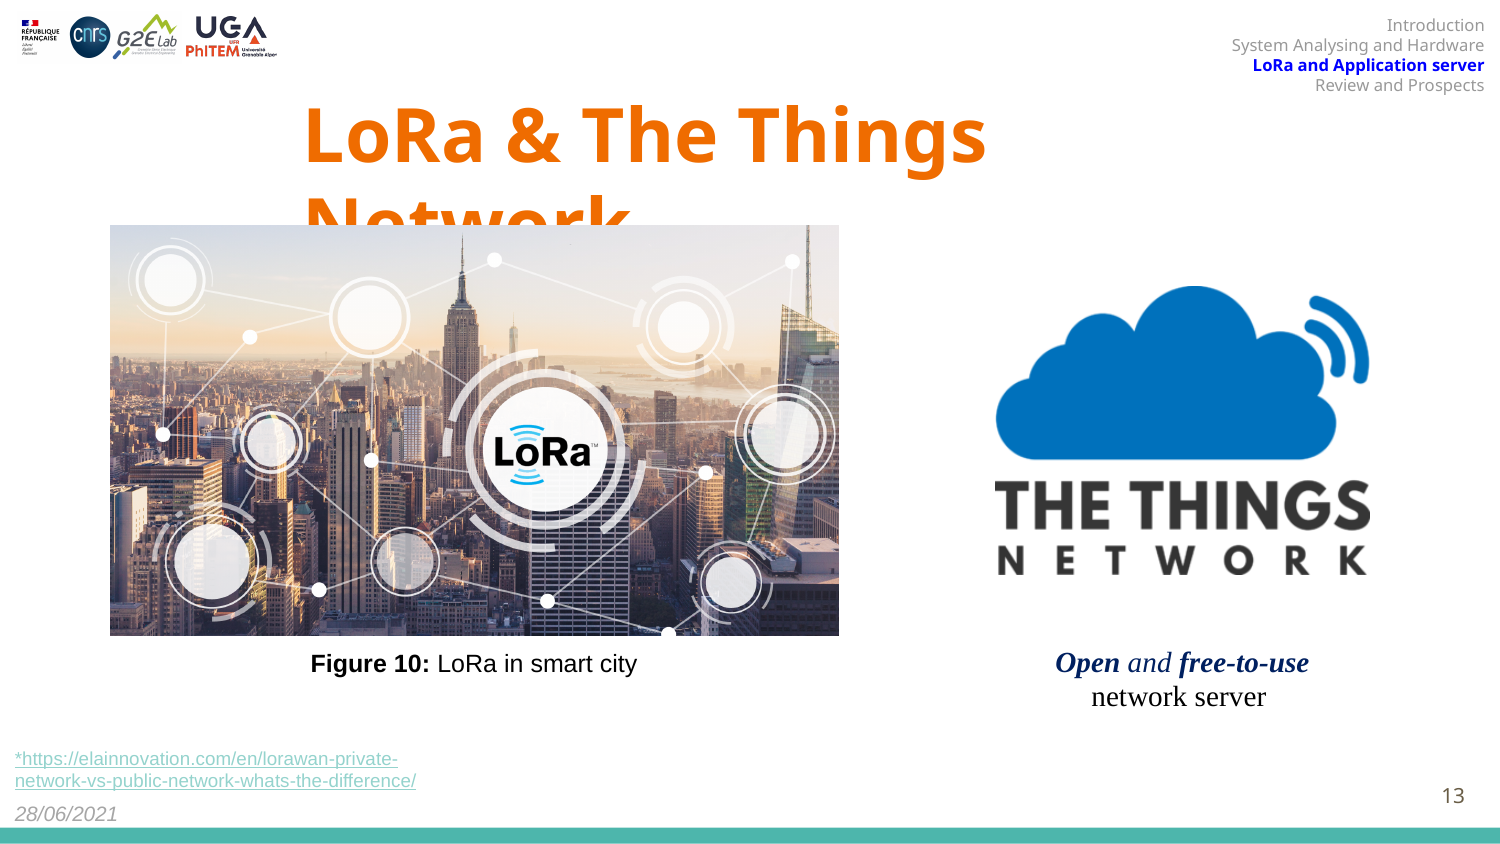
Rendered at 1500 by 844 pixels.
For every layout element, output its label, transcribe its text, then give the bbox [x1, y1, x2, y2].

text_box *https://elainnovation.com/en/lorawan-private-network-vs-public-network-whats-the-difference/ [0, 739, 437, 799]
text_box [109, 225, 839, 687]
text_box 28/06/2021 [0, 799, 154, 833]
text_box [994, 285, 1371, 722]
text_box Introduction System Analysing and Hardware LoRa and Application server Review and Prospects [1065, 0, 1500, 116]
title LoRa & The Things Network [288, 72, 1183, 189]
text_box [17, 11, 277, 64]
slide_number 13 [1389, 764, 1480, 830]
